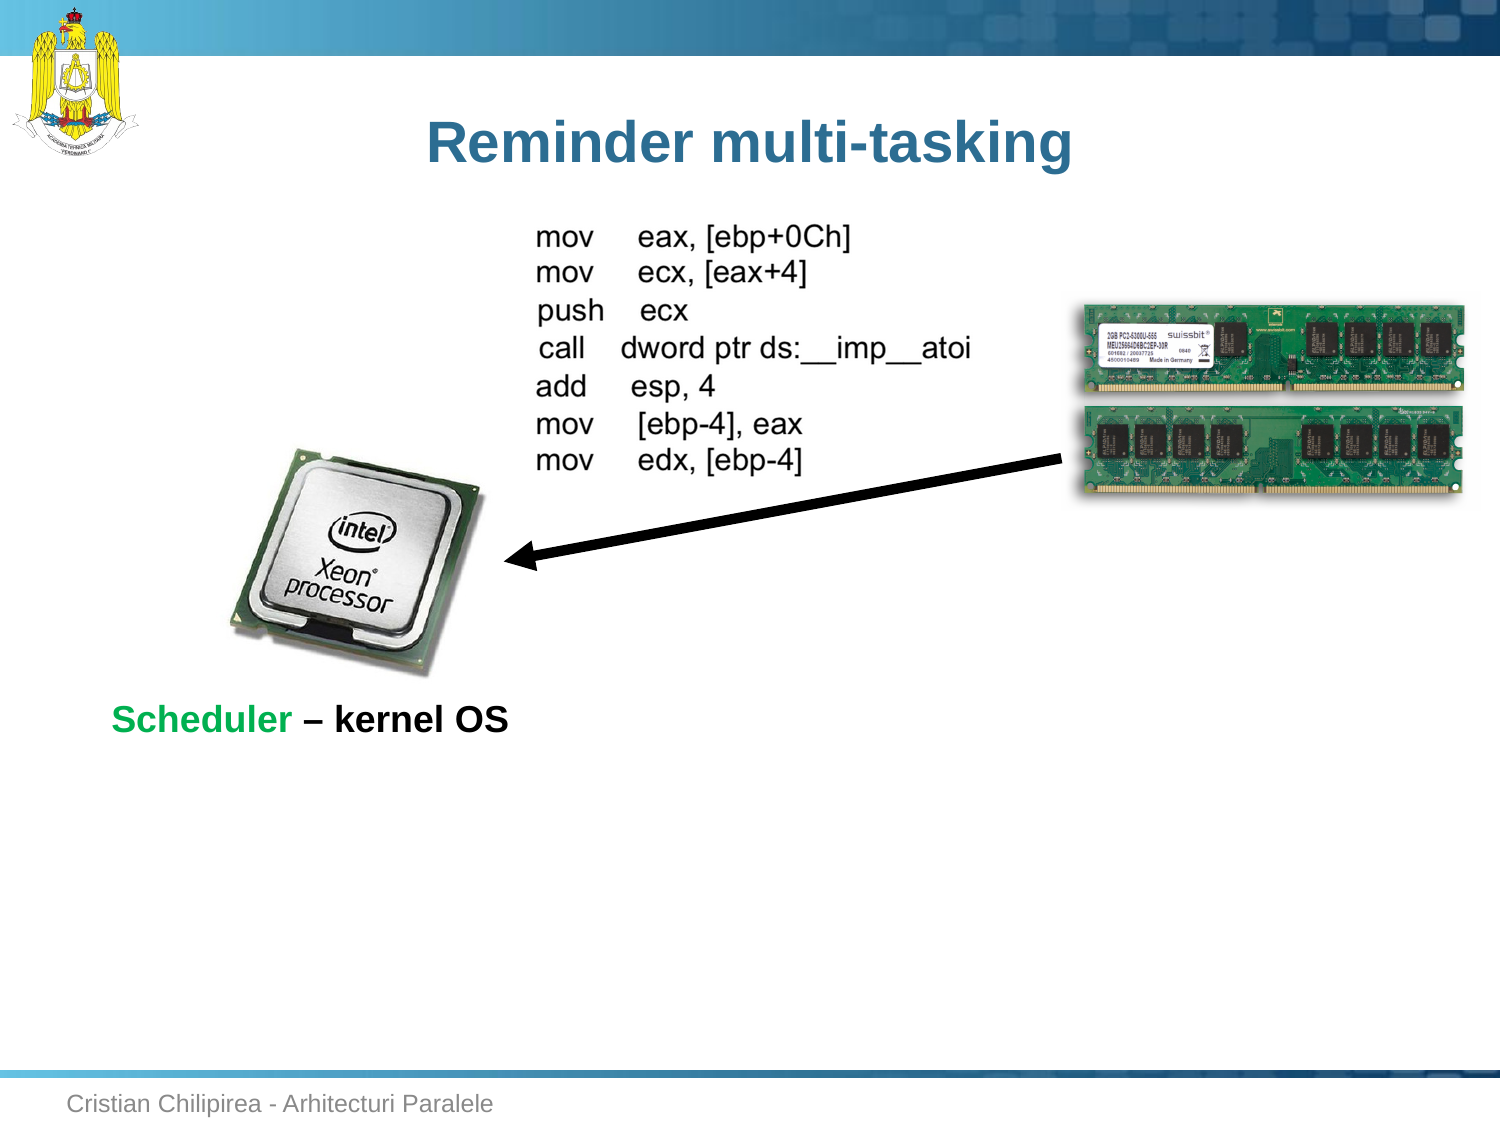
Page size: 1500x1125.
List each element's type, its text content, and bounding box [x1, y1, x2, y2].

picture [0, 1070, 1500, 1078]
title Reminder multi-tasking [51, 102, 1449, 178]
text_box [503, 457, 1062, 562]
text_box Scheduler – kernel OS [96, 687, 584, 793]
picture [0, 0, 1500, 156]
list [208, 413, 504, 710]
picture [1061, 291, 1482, 511]
picture [521, 220, 979, 457]
footer Cristian Chilipirea - Arhitecturi Paralele [51, 1083, 1157, 1125]
